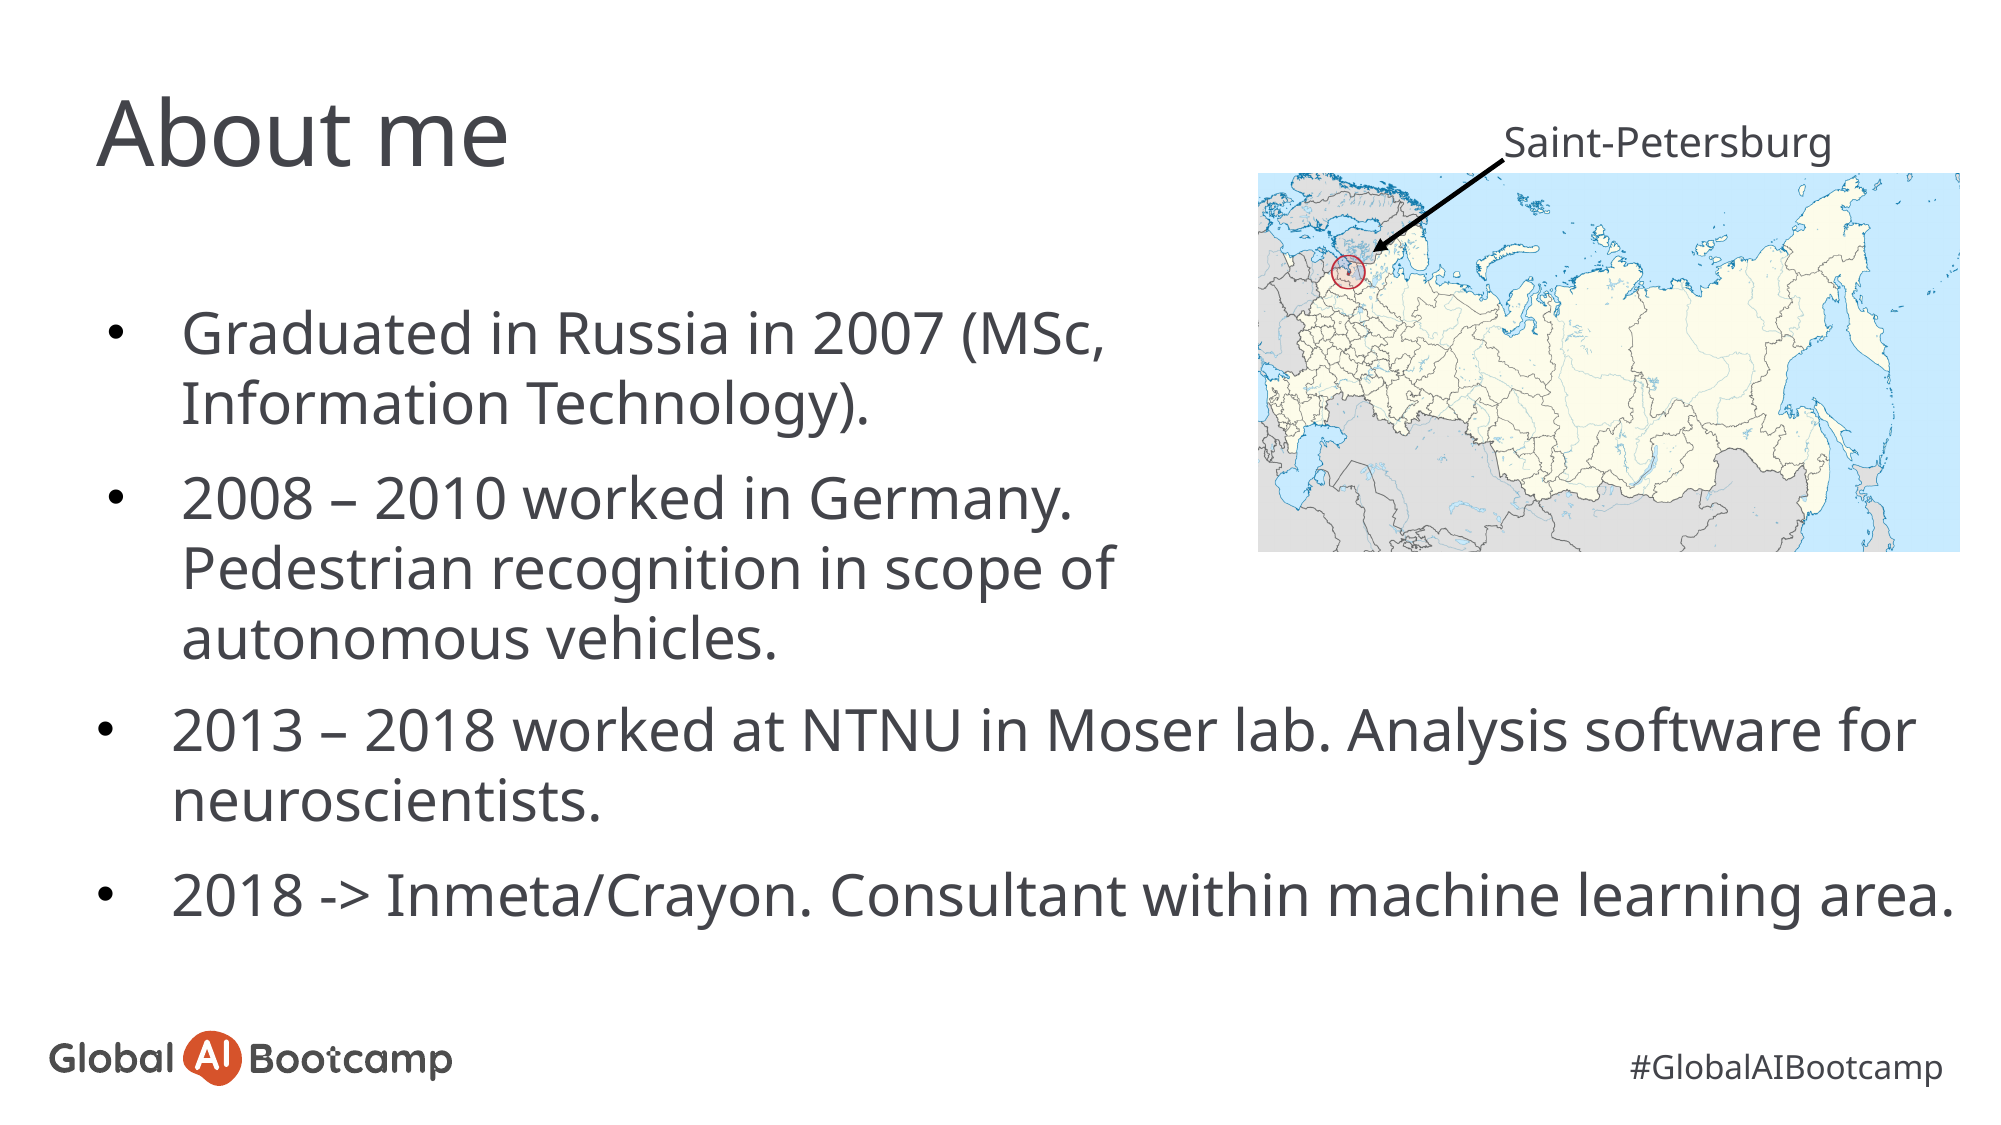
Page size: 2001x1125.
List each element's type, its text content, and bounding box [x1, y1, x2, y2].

text_box 2013 – 2018 worked at NTNU in Moser lab. Analysis software for neuroscientists. 2018 -> Inmeta/Crayon. Consultant within machine learning area. [96, 693, 1960, 929]
picture [1258, 173, 1960, 553]
text_box Saint-Petersburg [1503, 116, 1852, 167]
list Graduated in Russia in 2007 (MSc, Information Technology). 2008 – 2010 worked in Germany. Pedestrian recognition in scope of autonomous vehicles. [106, 295, 1233, 693]
title About me [96, 75, 1904, 187]
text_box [1372, 159, 1504, 253]
